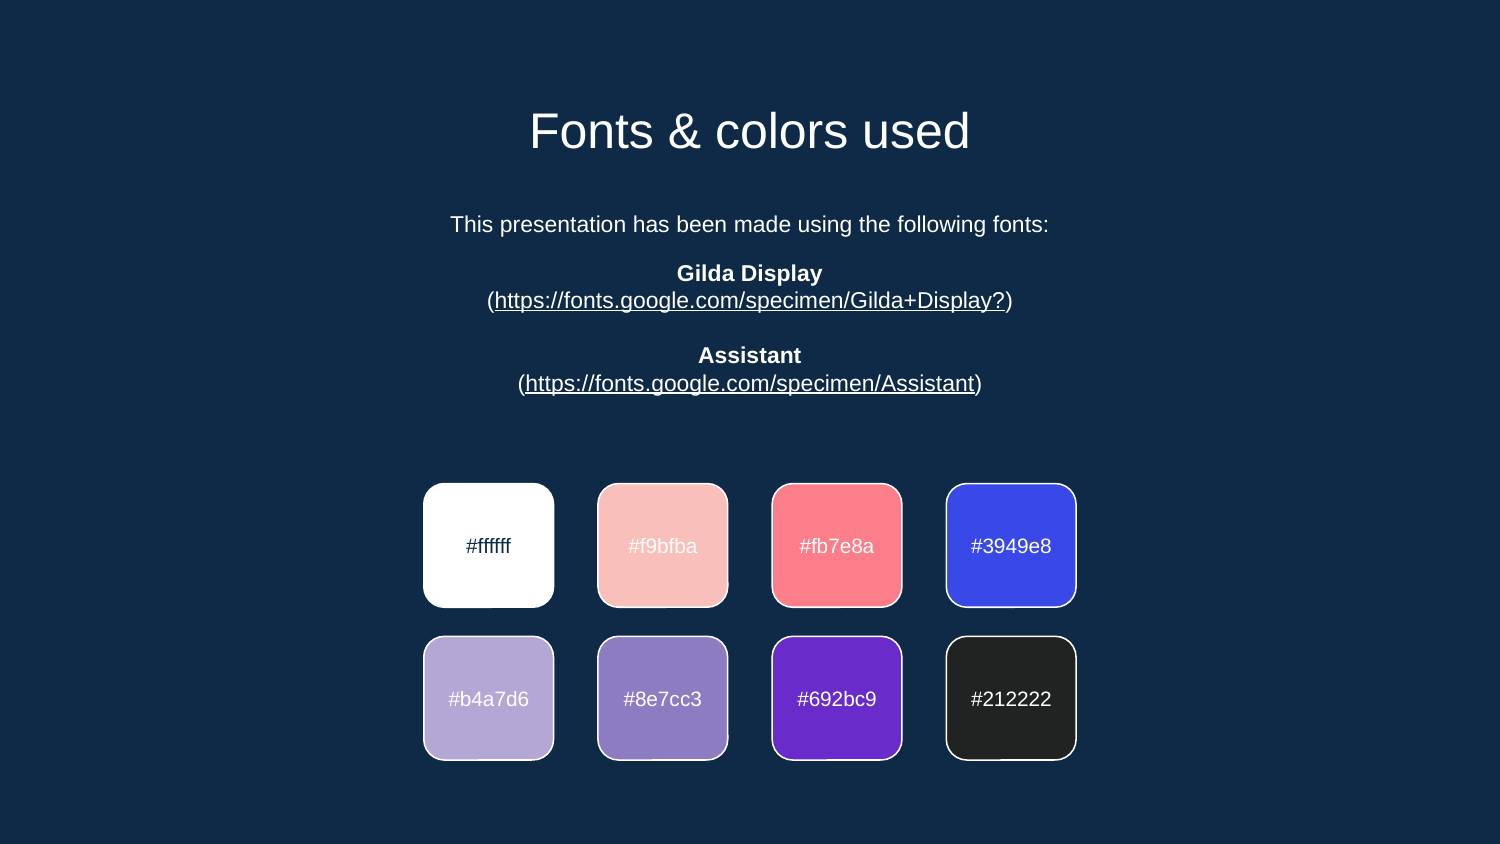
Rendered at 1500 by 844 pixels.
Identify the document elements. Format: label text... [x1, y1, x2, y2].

text_box This presentation has been made using the following fonts: Gilda Display (https://fonts.google.com/specimen/Gilda+Display?) Assistant (https://fonts.google.com/specimen/Assistant) [117, 194, 1383, 429]
title Fonts & colors used [117, 83, 1383, 163]
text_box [423, 483, 1077, 761]
